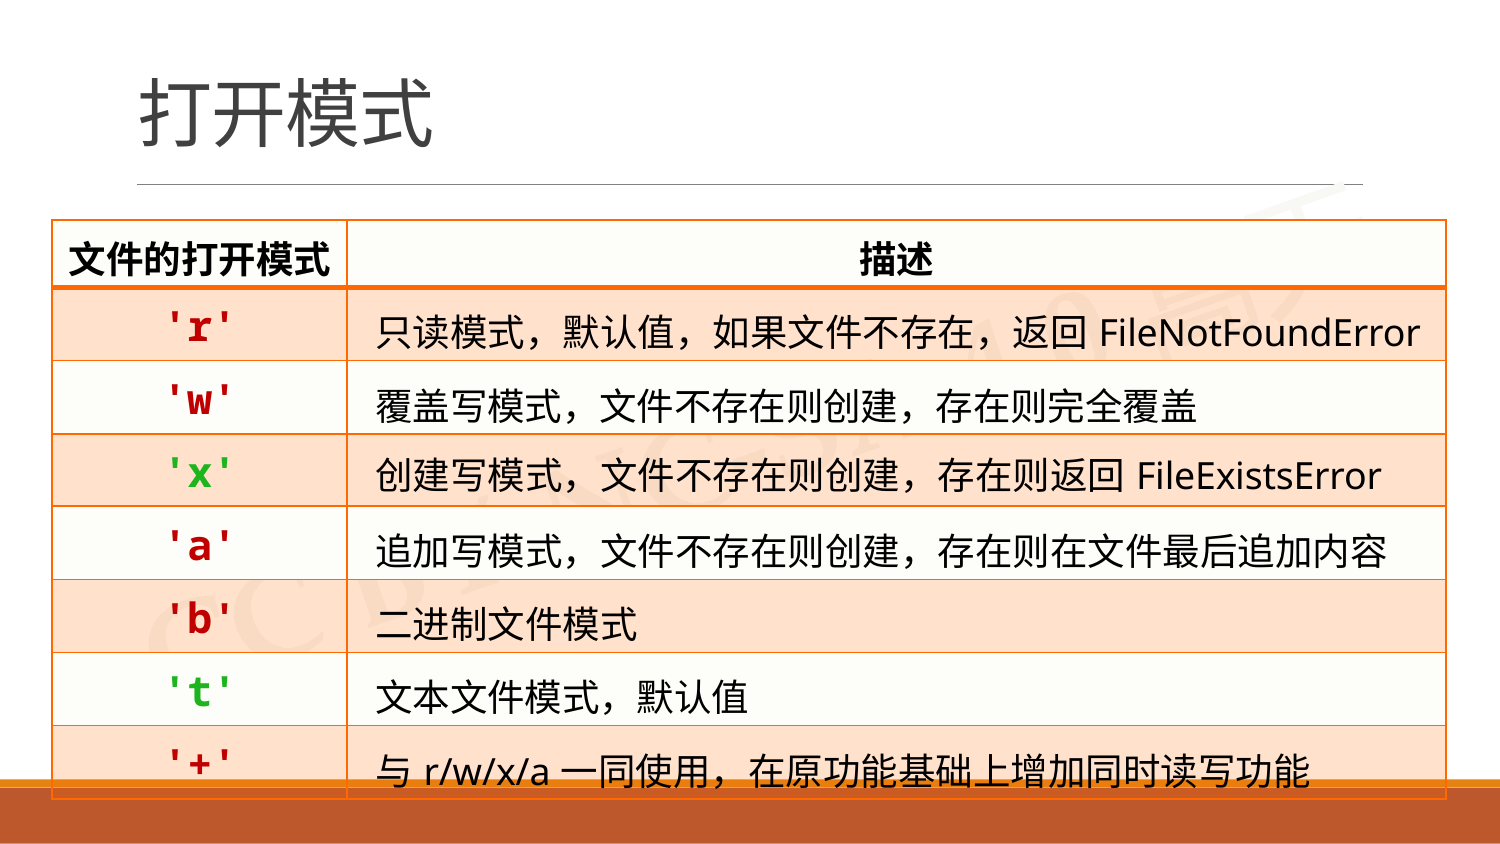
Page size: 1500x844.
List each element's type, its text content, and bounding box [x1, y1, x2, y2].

title 打开模式 [135, 13, 1373, 157]
table_cell 'x' [53, 435, 346, 505]
table_cell 覆盖写模式，文件不存在则创建，存在则完全覆盖 [348, 361, 1445, 433]
table_cell 与r/w/x/a一同使用，在原功能基础上增加同时读写功能 [348, 726, 1445, 798]
table_cell 'a' [53, 507, 346, 579]
table_cell 'w' [53, 361, 346, 433]
table_cell 二进制文件模式 [348, 580, 1445, 652]
text_box [1243, 181, 1347, 219]
table_cell 追加写模式，文件不存在则创建，存在则在文件最后追加内容 [348, 507, 1445, 579]
table_cell 'r' [53, 290, 346, 360]
table_header 描述 [348, 221, 1445, 285]
table_header 文件的打开模式 [53, 221, 346, 285]
table_cell 't' [53, 653, 346, 725]
table_cell 创建写模式，文件不存在则创建，存在则返回FileExistsError [348, 435, 1445, 505]
table_cell 只读模式，默认值，如果文件不存在，返回FileNotFoundError [348, 290, 1445, 360]
table_cell 文本文件模式，默认值 [348, 653, 1445, 725]
table_cell 'b' [53, 580, 346, 652]
table_cell '+' [53, 726, 346, 798]
